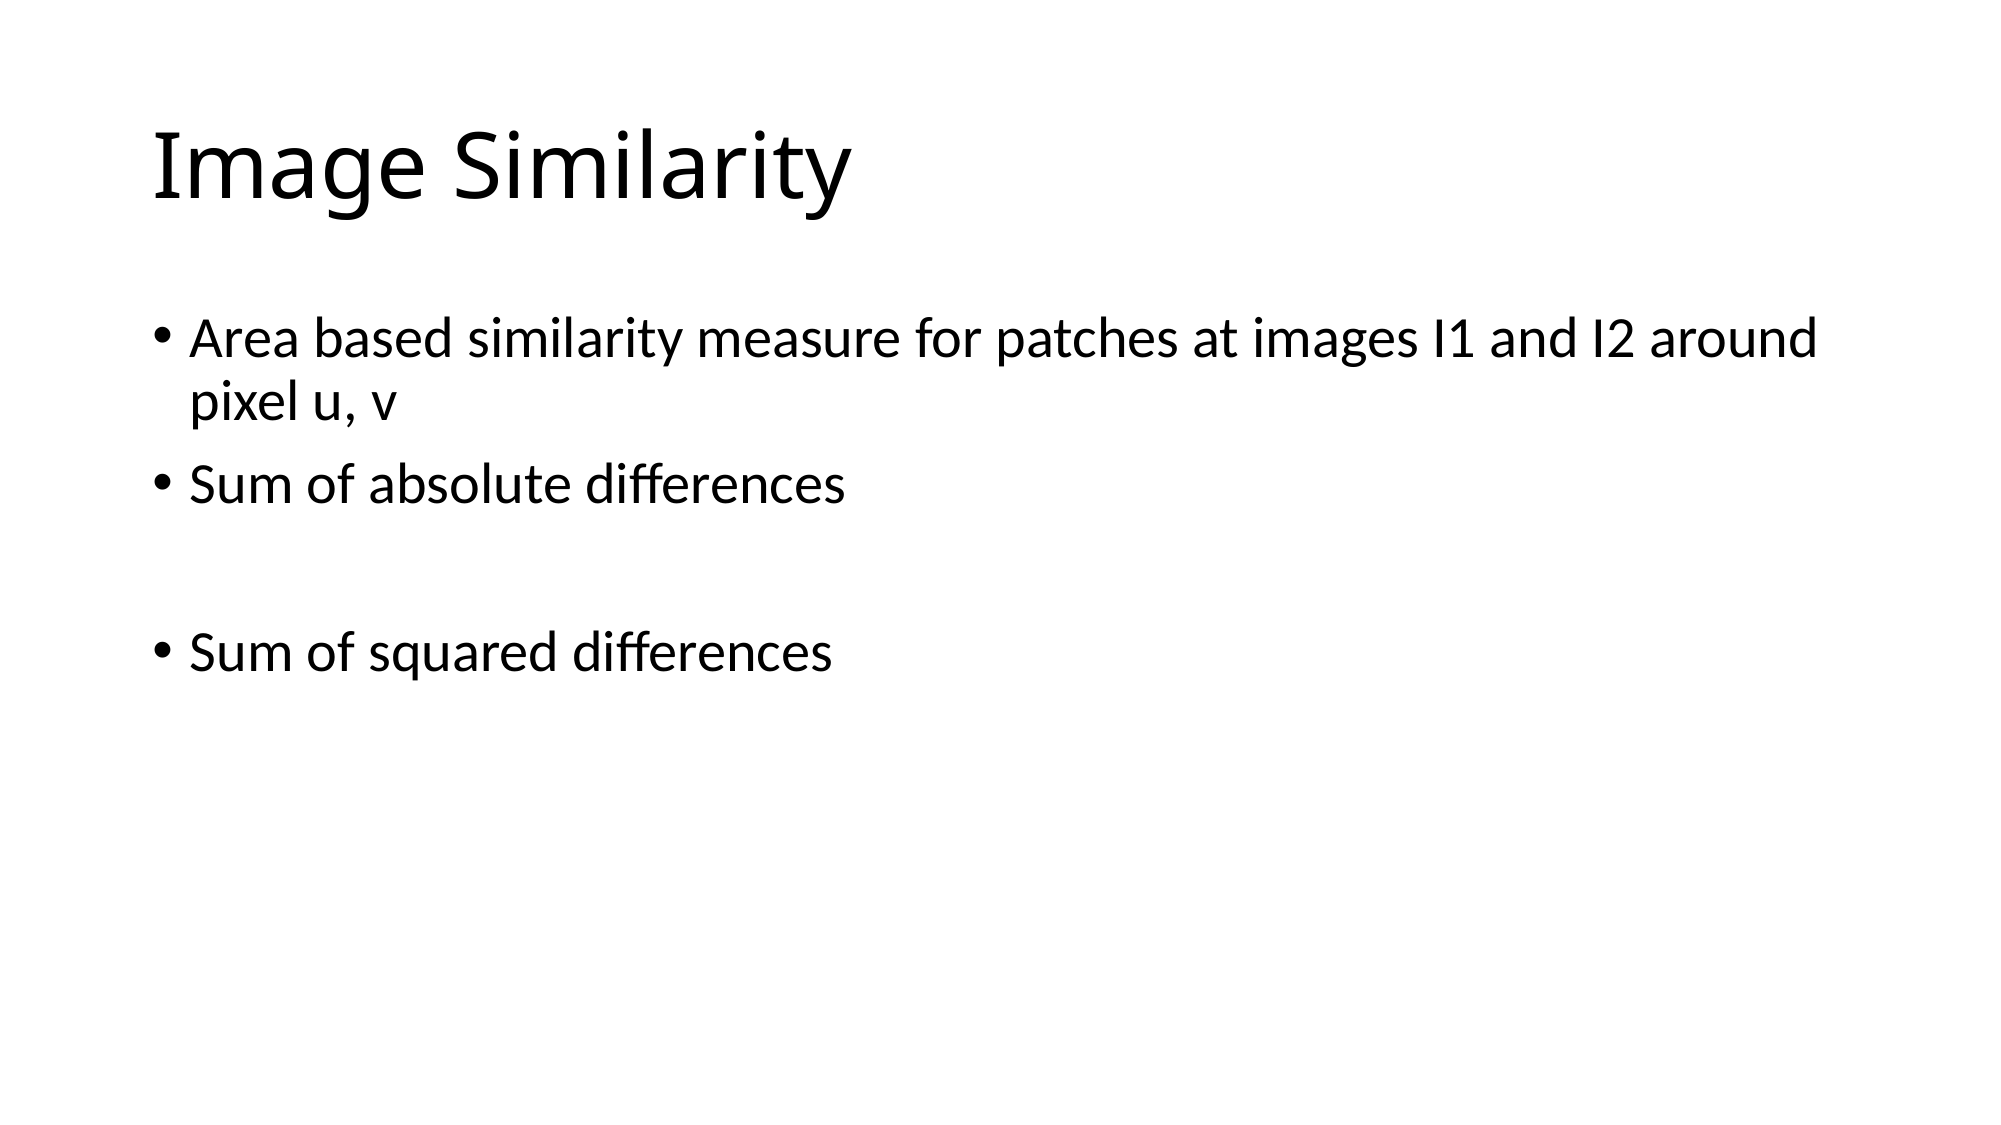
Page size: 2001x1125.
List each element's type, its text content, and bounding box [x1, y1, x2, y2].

title Image Similarity [137, 59, 1863, 278]
